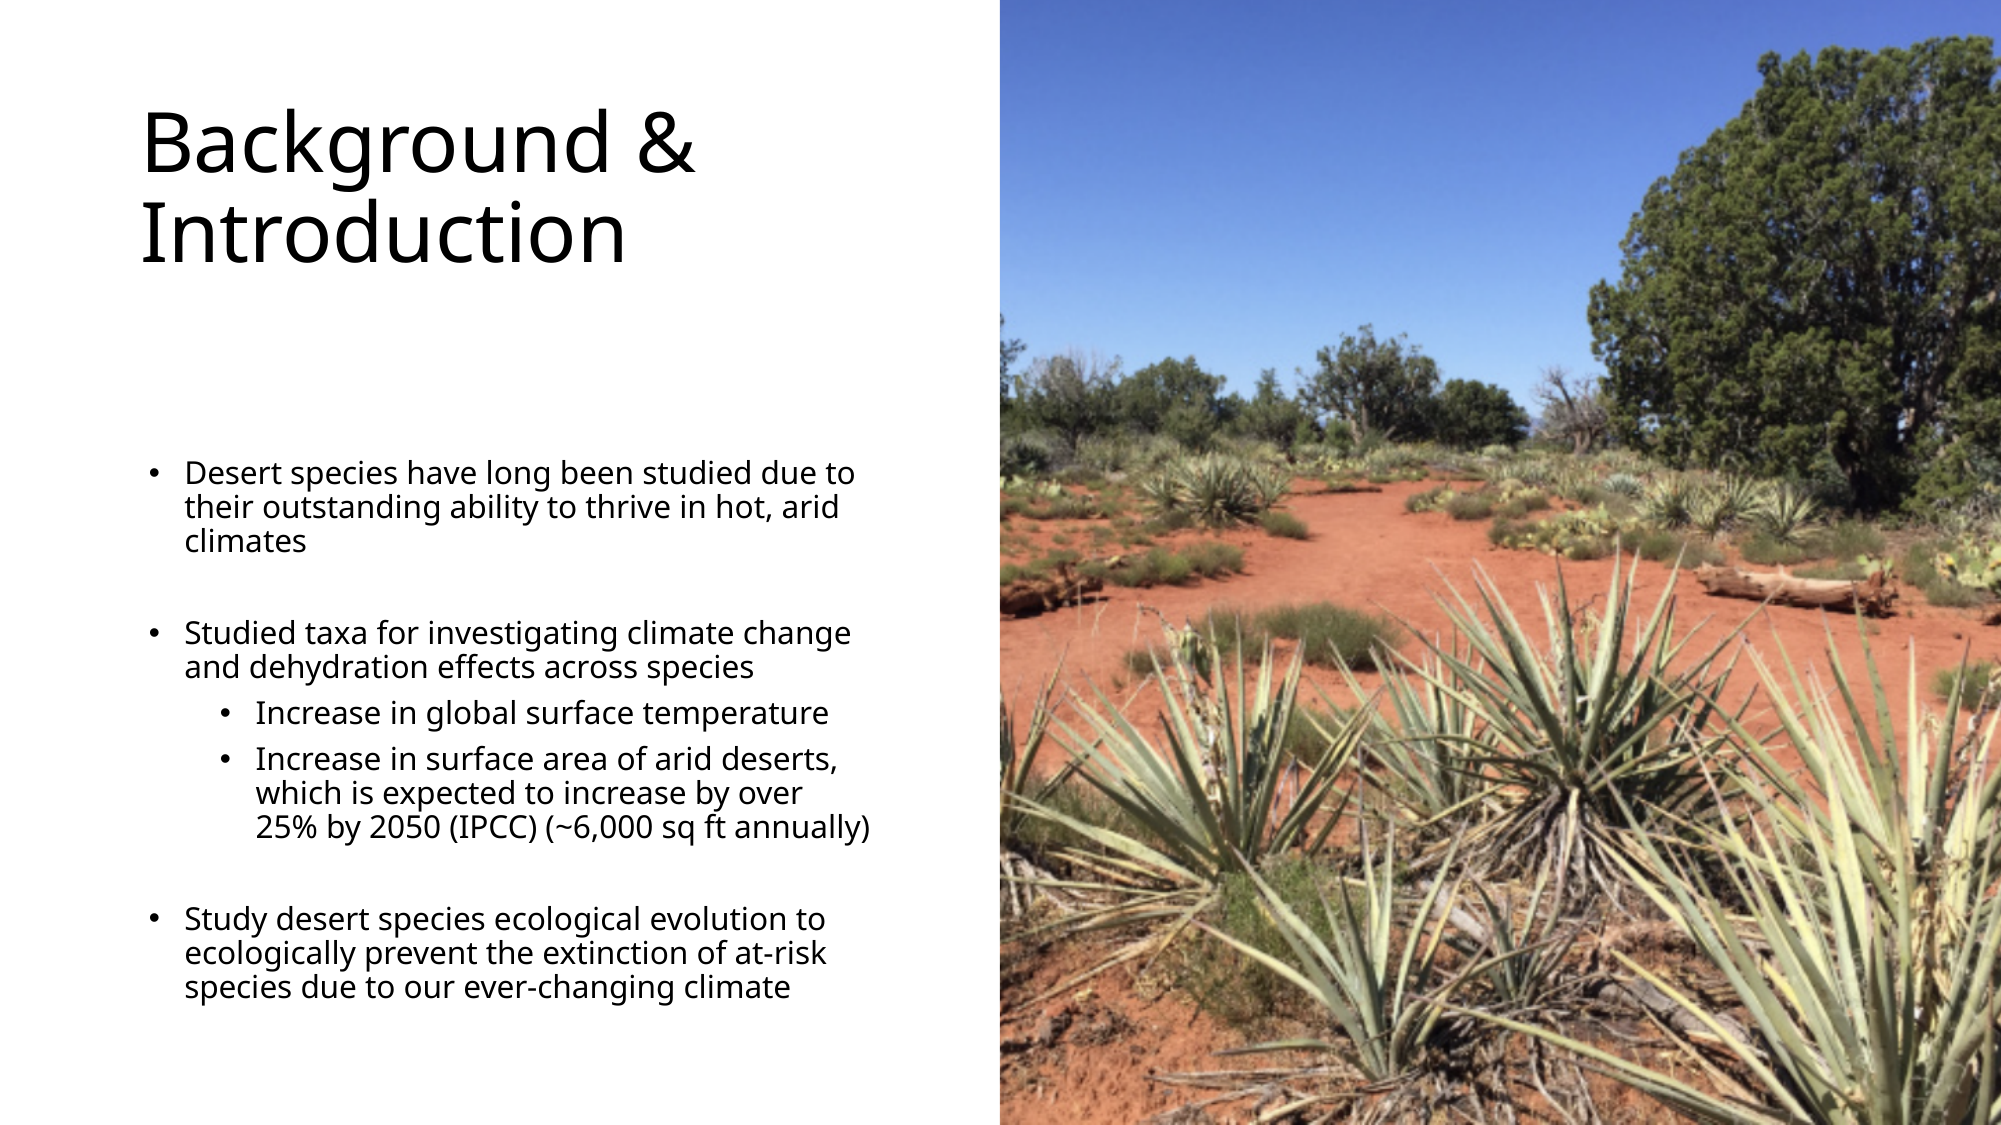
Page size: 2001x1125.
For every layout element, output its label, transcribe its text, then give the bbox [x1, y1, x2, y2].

text_box Desert species have long been studied due to their outstanding ability to thrive in hot, arid climates Studied taxa for investigating climate change and dehydration effects across species Increase in global surface temperature Increase in surface area of arid deserts, which is expected to increase by over 25% by 2050 (IPCC) (~6,000 sq ft annually) Study desert species ecological evolution to ecologically prevent the extinction of at-risk species due to our ever-changing climate [124, 450, 888, 1043]
text_box Background & Introduction [124, 57, 888, 324]
picture [999, 0, 2001, 1125]
